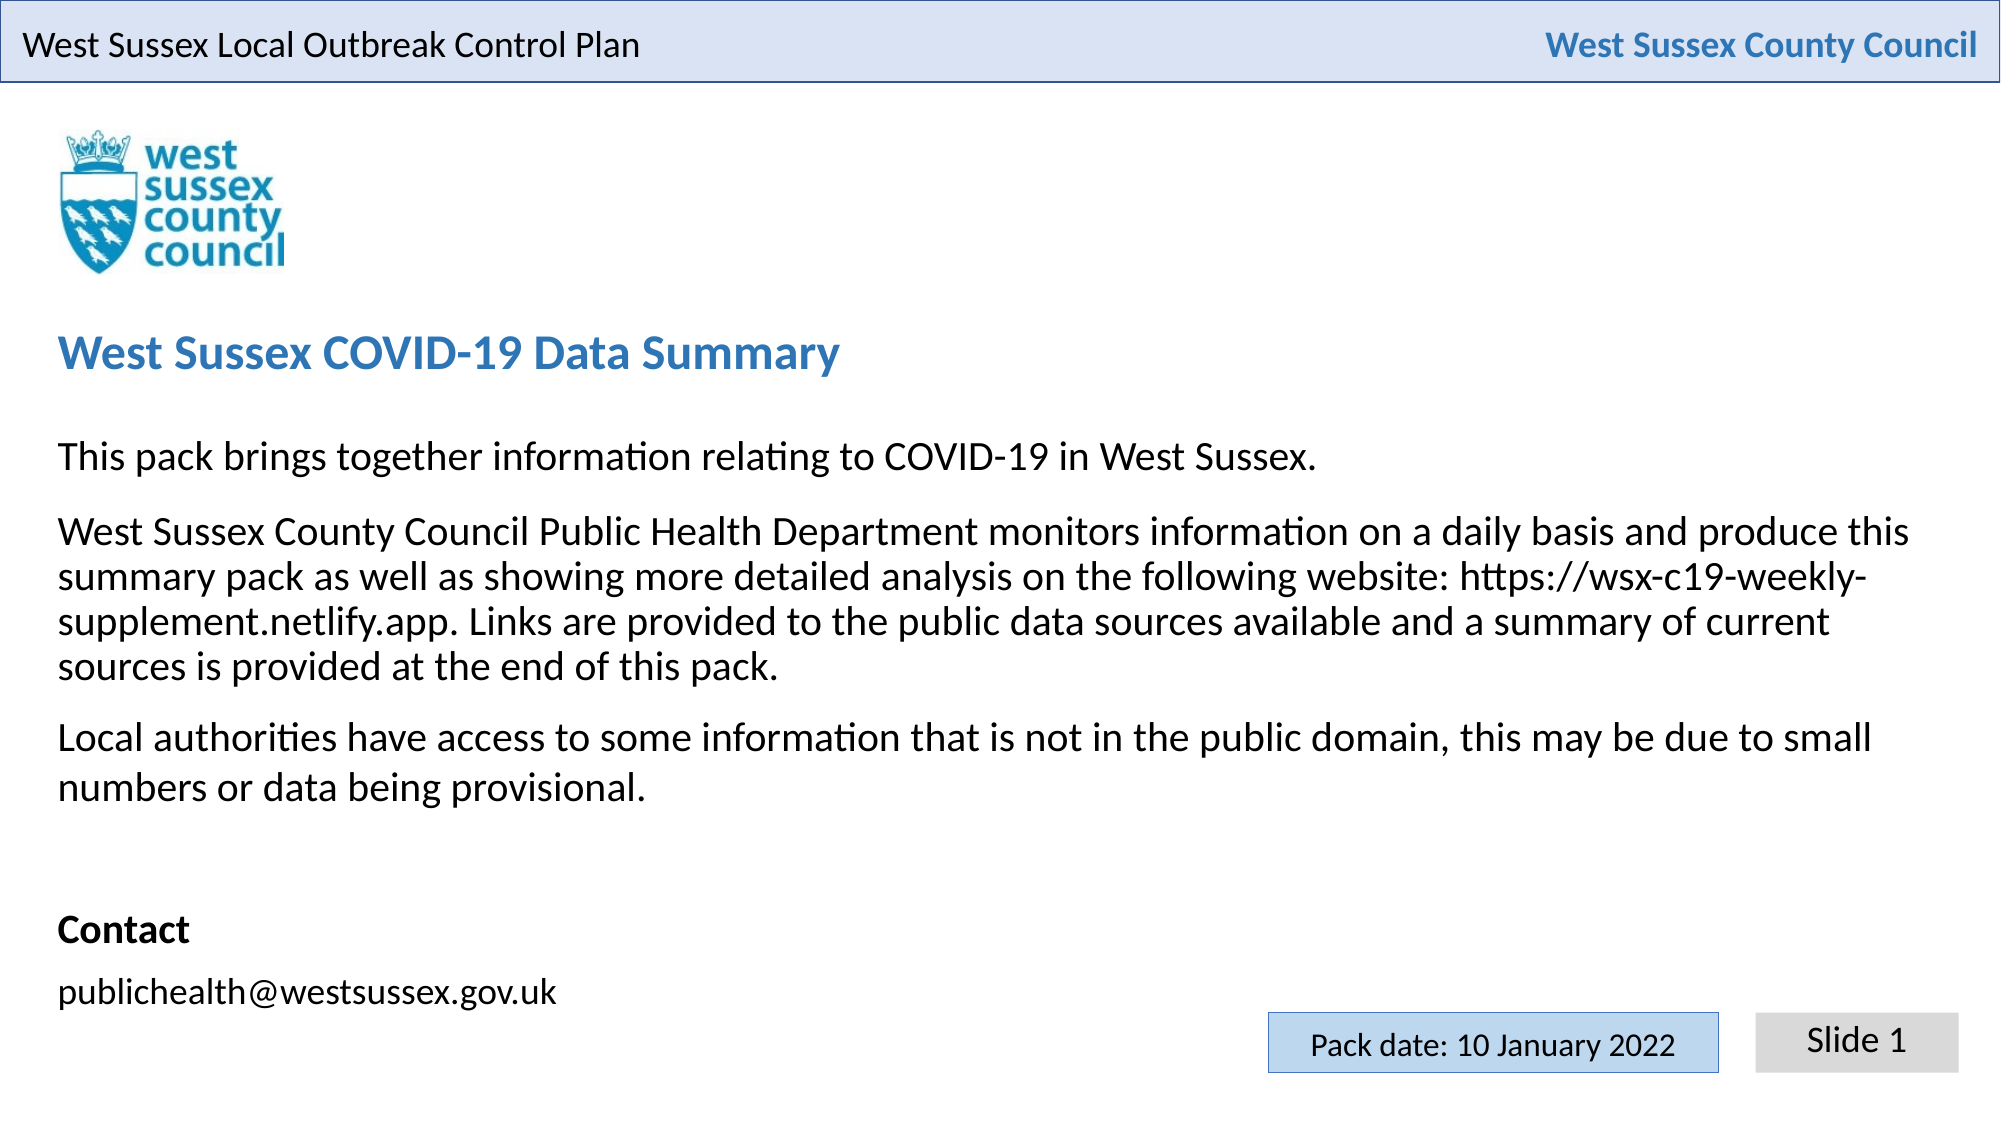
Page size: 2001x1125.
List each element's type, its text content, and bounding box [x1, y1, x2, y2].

list West Sussex COVID-19 Data Summary [42, 318, 1128, 394]
list publichealth@westsussex.gov.uk [42, 964, 603, 1020]
list This pack brings together information relating to COVID-19 in West Sussex. West Sussex County Council Public Health Department monitors information on a daily basis and produce this summary pack as well as showing more detailed analysis on the following website: https://wsx-c19-weekly-supplement.netlify.app. Links are provided to the public data sources available and a summary of current sources is provided at the end of this pack. Local authorities have access to some information that is not in the public domain, this may be due to small numbers or data being provisional. [42, 427, 1928, 817]
list Slide 1 [1755, 1012, 1959, 1073]
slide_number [1268, 1012, 1719, 1073]
picture [59, 129, 284, 276]
list Contact [42, 900, 496, 964]
